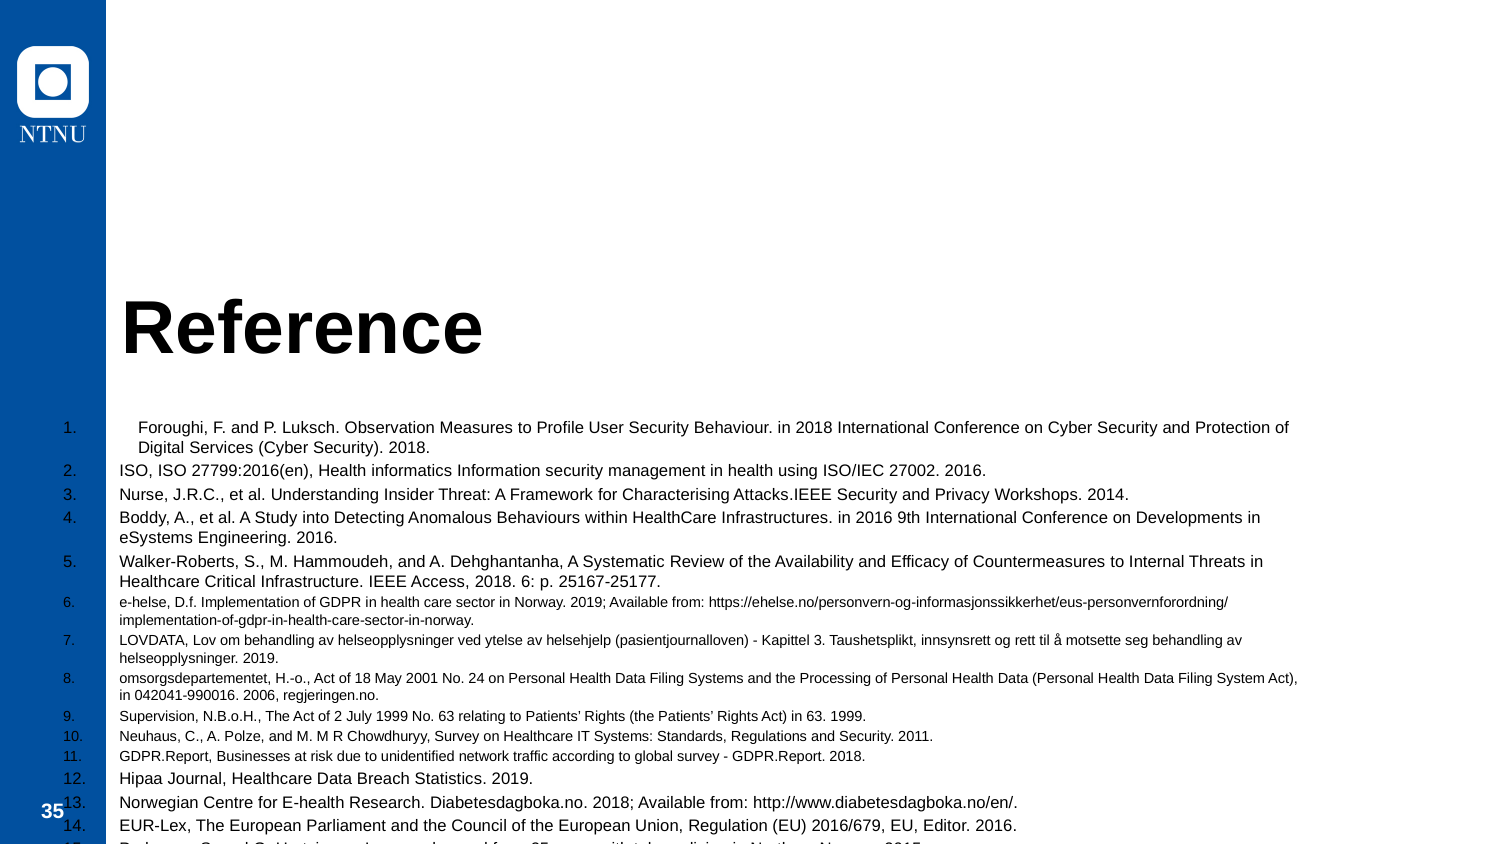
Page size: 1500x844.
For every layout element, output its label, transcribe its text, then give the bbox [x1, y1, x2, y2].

title Reference [106, 253, 1322, 394]
list Foroughi, F. and P. Luksch. Observation Measures to Profile User Security Behaviour. in 2018 International Conference on Cyber Security and Protection of Digital Services (Cyber Security). 2018. ISO, ISO 27799:2016(en), Health informatics Information security management in health using ISO/IEC 27002. 2016. Nurse, J.R.C., et al. Understanding Insider Threat: A Framework for Characterising Attacks.IEEE Security and Privacy Workshops. 2014. Boddy, A., et al. A Study into Detecting Anomalous Behaviours within HealthCare Infrastructures. in 2016 9th International Conference on Developments in eSystems Engineering. 2016. Walker-Roberts, S., M. Hammoudeh, and A. Dehghantanha, A Systematic Review of the Availability and Efficacy of Countermeasures to Internal Threats in Healthcare Critical Infrastructure. IEEE Access, 2018. 6: p. 25167-25177. e-helse, D.f. Implementation of GDPR in health care sector in Norway. 2019; Available from: https://ehelse.no/personvern-og-informasjonssikkerhet/eus-personvernforordning/implementation-of-gdpr-in-health-care-sector-in-norway. LOVDATA, Lov om behandling av helseopplysninger ved ytelse av helsehjelp (pasientjournalloven) - Kapittel 3. Taushetsplikt, innsynsrett og rett til å motsette seg behandling av helseopplysninger. 2019. omsorgsdepartementet, H.-o., Act of 18 May 2001 No. 24 on Personal Health Data Filing Systems and the Processing of Personal Health Data (Personal Health Data Filing System Act), in 042041-990016. 2006, regjeringen.no. Supervision, N.B.o.H., The Act of 2 July 1999 No. 63 relating to Patients’ Rights (the Patients’ Rights Act) in 63. 1999. Neuhaus, C., A. Polze, and M. M R Chowdhuryy, Survey on Healthcare IT Systems: Standards, Regulations and Security. 2011. GDPR.Report, Businesses at risk due to unidentified network traffic according to global survey - GDPR.Report. 2018. Hipaa Journal, Healthcare Data Breach Statistics. 2019. Norwegian Centre for E-health Research. Diabetesdagboka.no. 2018; Available from: http://www.diabetesdagboka.no/en/. EUR-Lex, The European Parliament and the Council of the European Union, Regulation (EU) 2016/679, EU, Editor. 2016. Pedersen, S. and G. Hartvigsen, Lessons learned from 25 years with telemedicine in Northern Norway. 2015 [48, 409, 1322, 844]
picture [0, 0, 106, 844]
